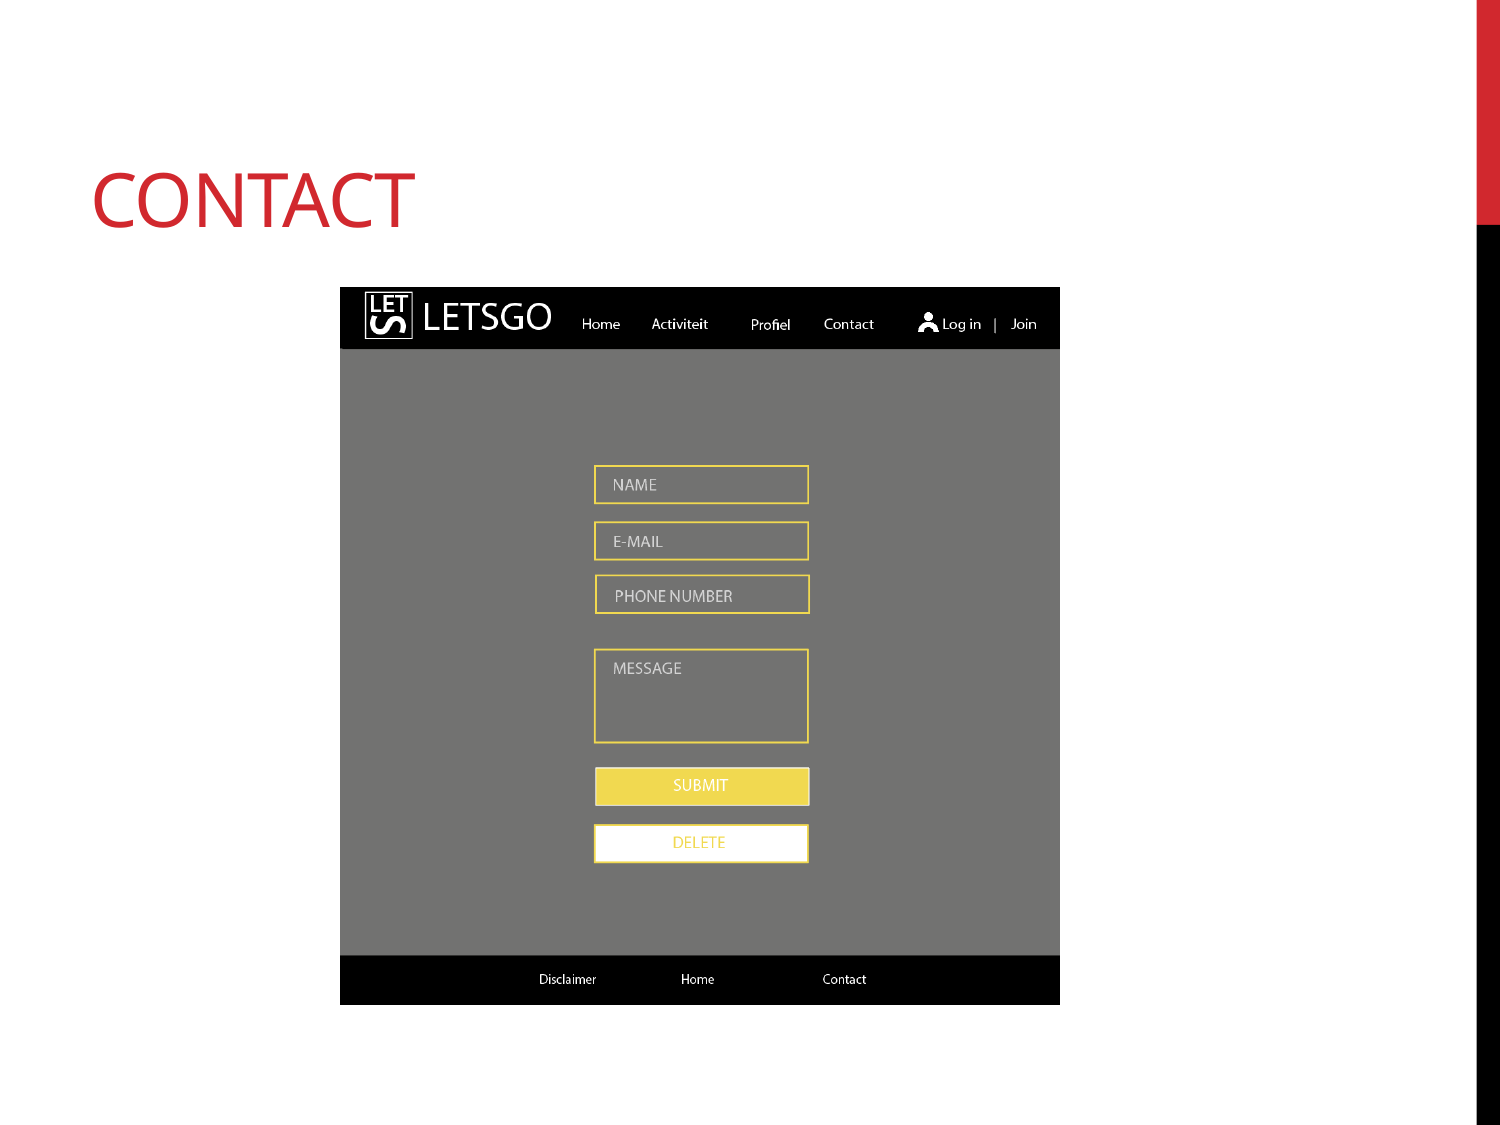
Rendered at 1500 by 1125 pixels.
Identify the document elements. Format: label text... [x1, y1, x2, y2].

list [74, 286, 1326, 1006]
title contact [75, 25, 1025, 250]
